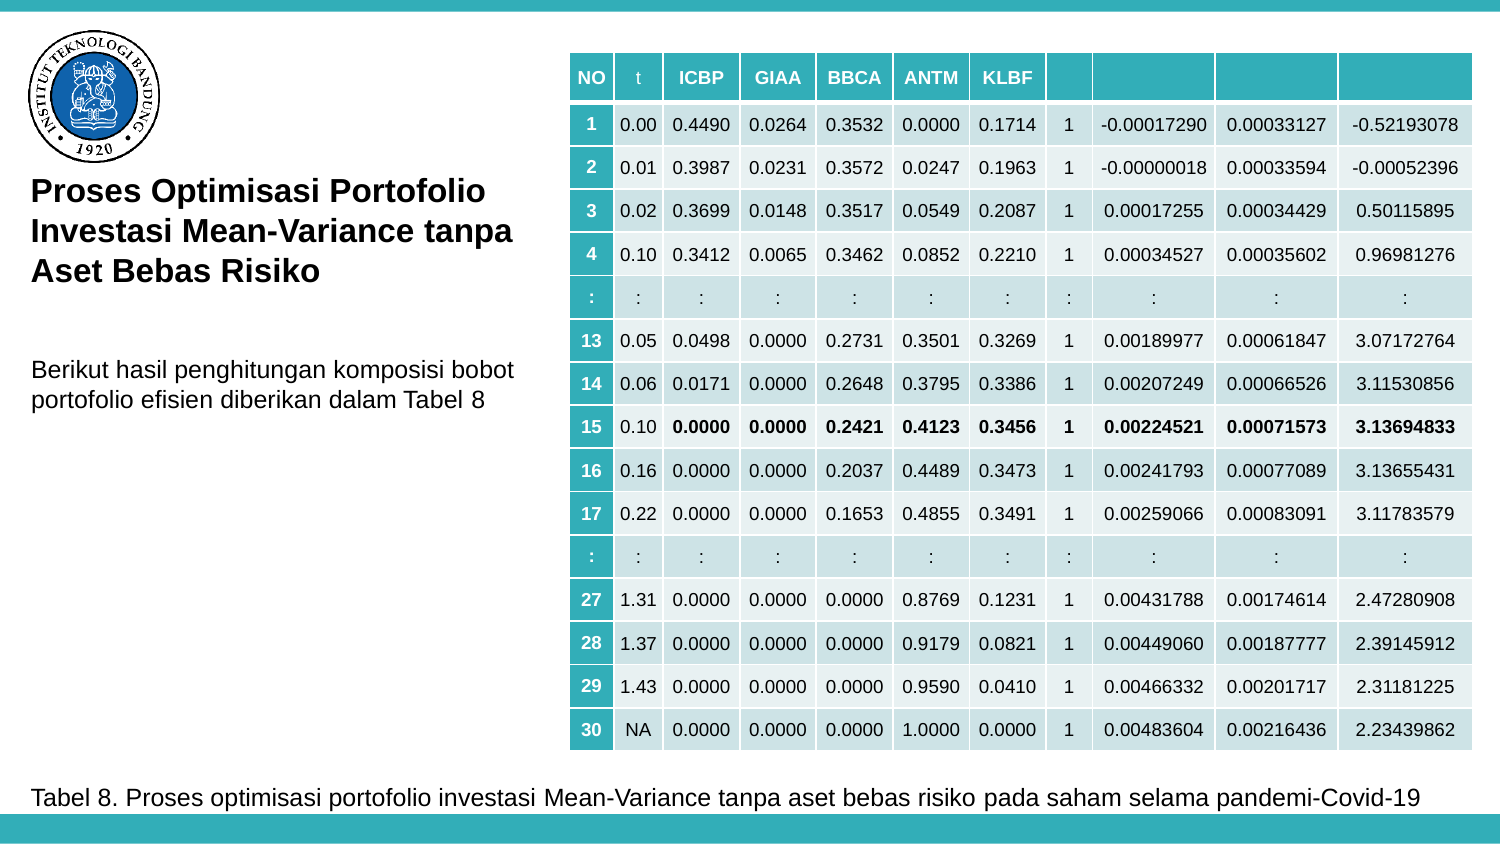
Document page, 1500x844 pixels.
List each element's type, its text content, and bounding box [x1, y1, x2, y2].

text_box Proses Optimisasi Portofolio Investasi Mean-Variance tanpa Aset Bebas Risiko [15, 162, 536, 297]
text_box Tabel 8. Proses optimisasi portofolio investasi Mean-Variance tanpa aset bebas risiko pada saham selama pandemi-Covid-19 [15, 774, 1500, 819]
text_box Berikut hasil penghitungan komposisi bobot portofolio efisien diberikan dalam Tabel 8 [16, 346, 536, 421]
picture [27, 30, 160, 163]
